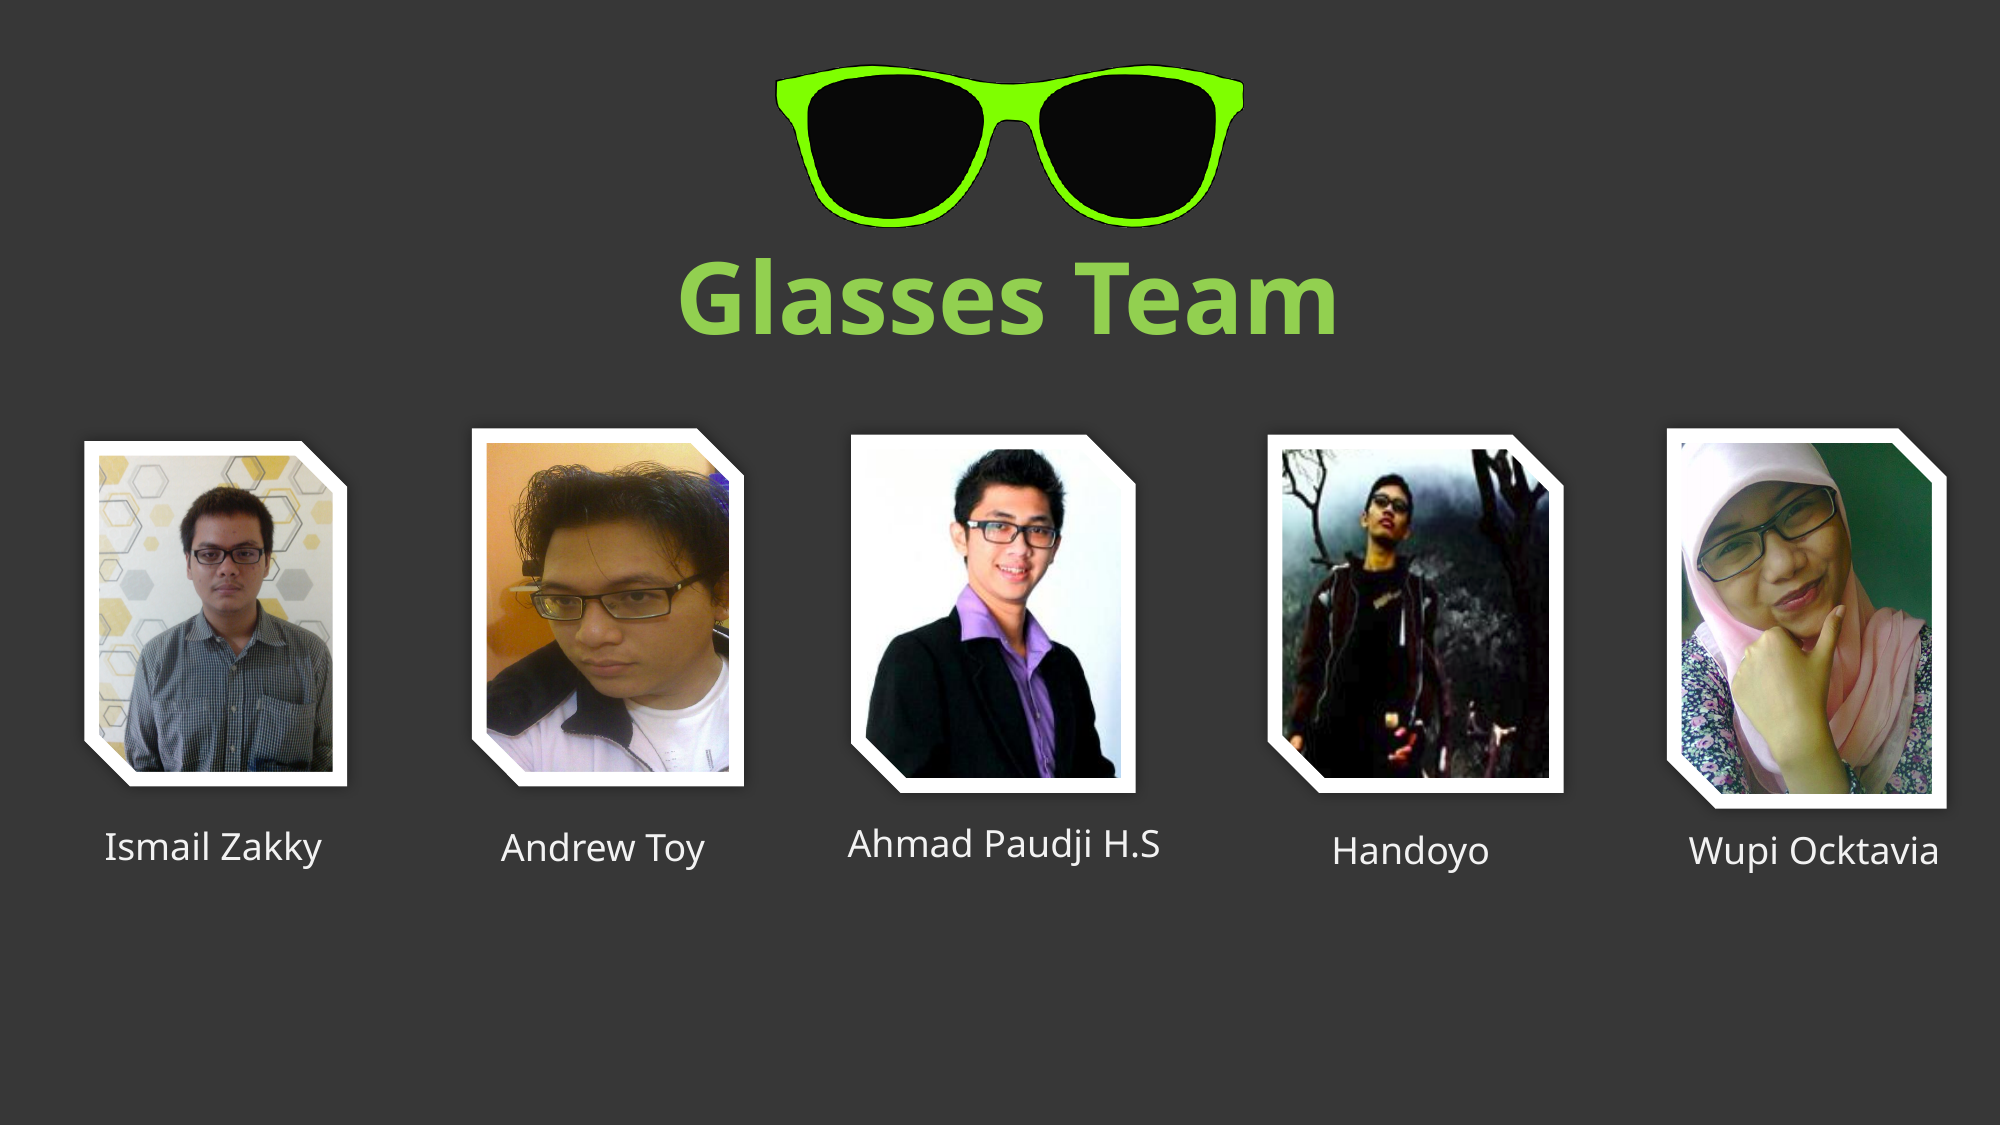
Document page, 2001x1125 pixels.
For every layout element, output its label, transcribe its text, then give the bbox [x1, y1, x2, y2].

picture [479, 435, 737, 780]
picture [775, 64, 1244, 228]
text_box Handoyo [1316, 819, 1515, 880]
picture [1274, 441, 1557, 786]
text_box Wupi Ocktavia [1673, 820, 1966, 880]
picture [91, 448, 341, 780]
text_box Andrew Toy [486, 816, 730, 877]
text_box Ismail Zakky [89, 815, 347, 876]
picture [1674, 435, 1940, 802]
text_box Glasses Team [661, 227, 1358, 362]
text_box Ahmad Paudji H.S [832, 812, 1186, 873]
picture [858, 441, 1129, 786]
